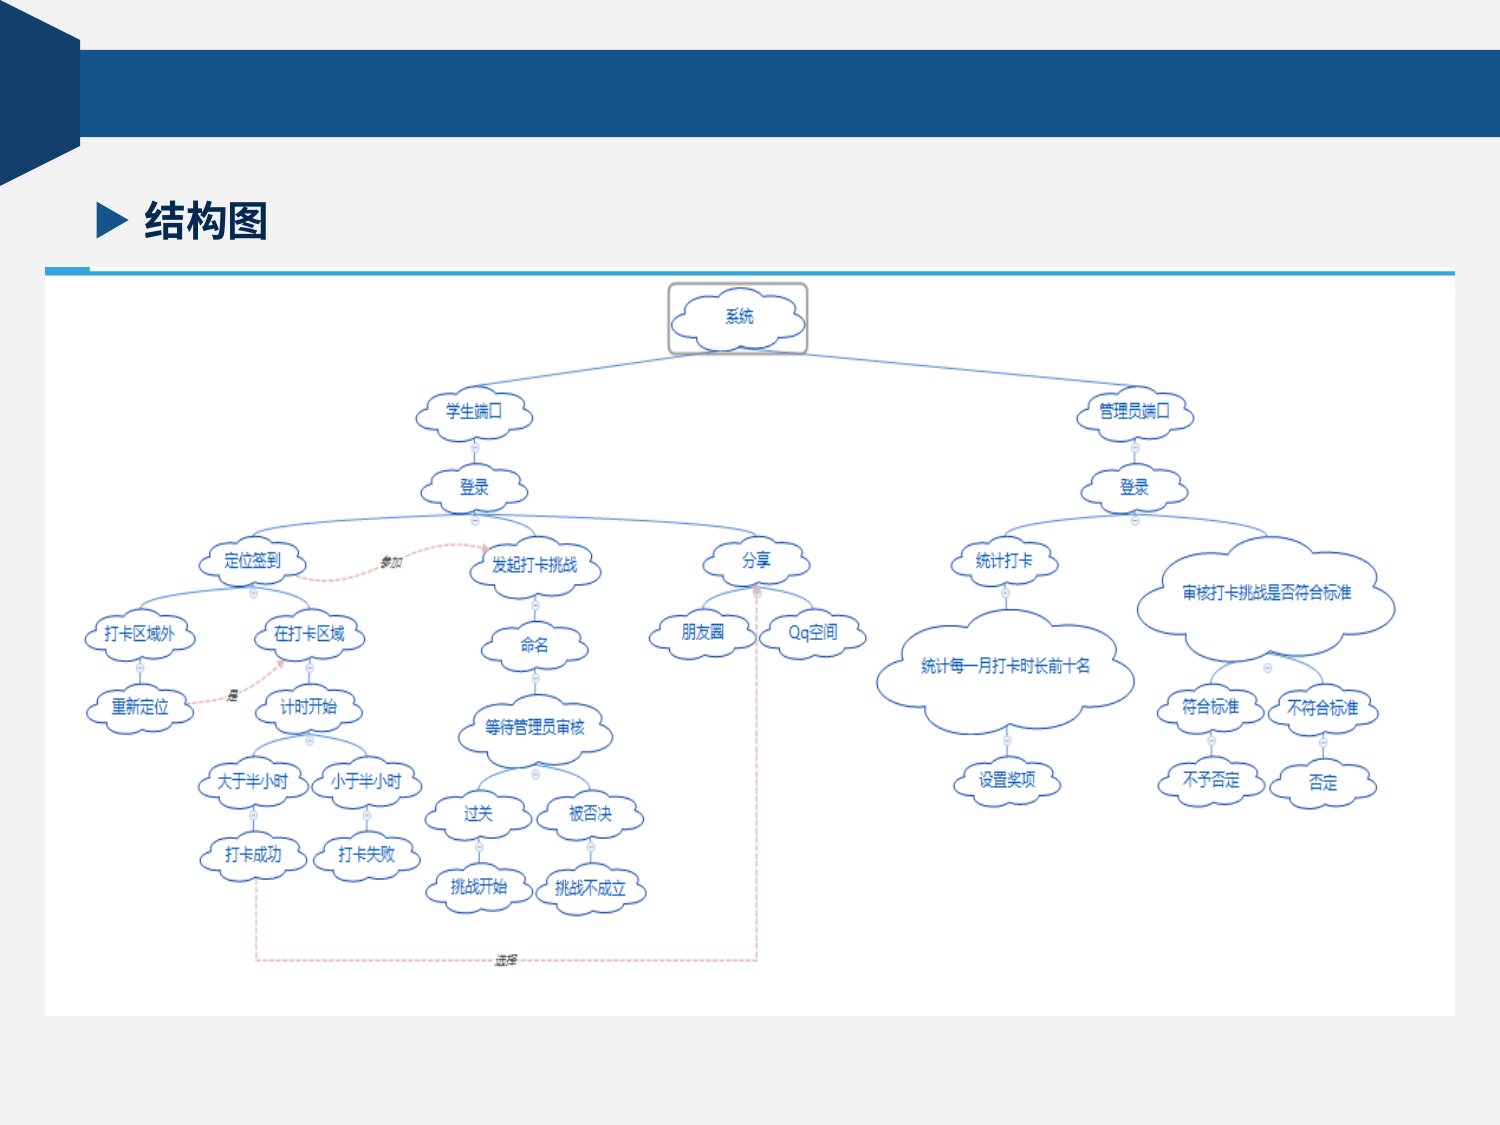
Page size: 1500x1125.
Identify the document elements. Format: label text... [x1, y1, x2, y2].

text_box 结构图 [129, 187, 285, 253]
picture [45, 267, 1455, 1016]
text_box [96, 201, 129, 239]
text_box [0, 0, 81, 186]
text_box [81, 50, 1500, 138]
